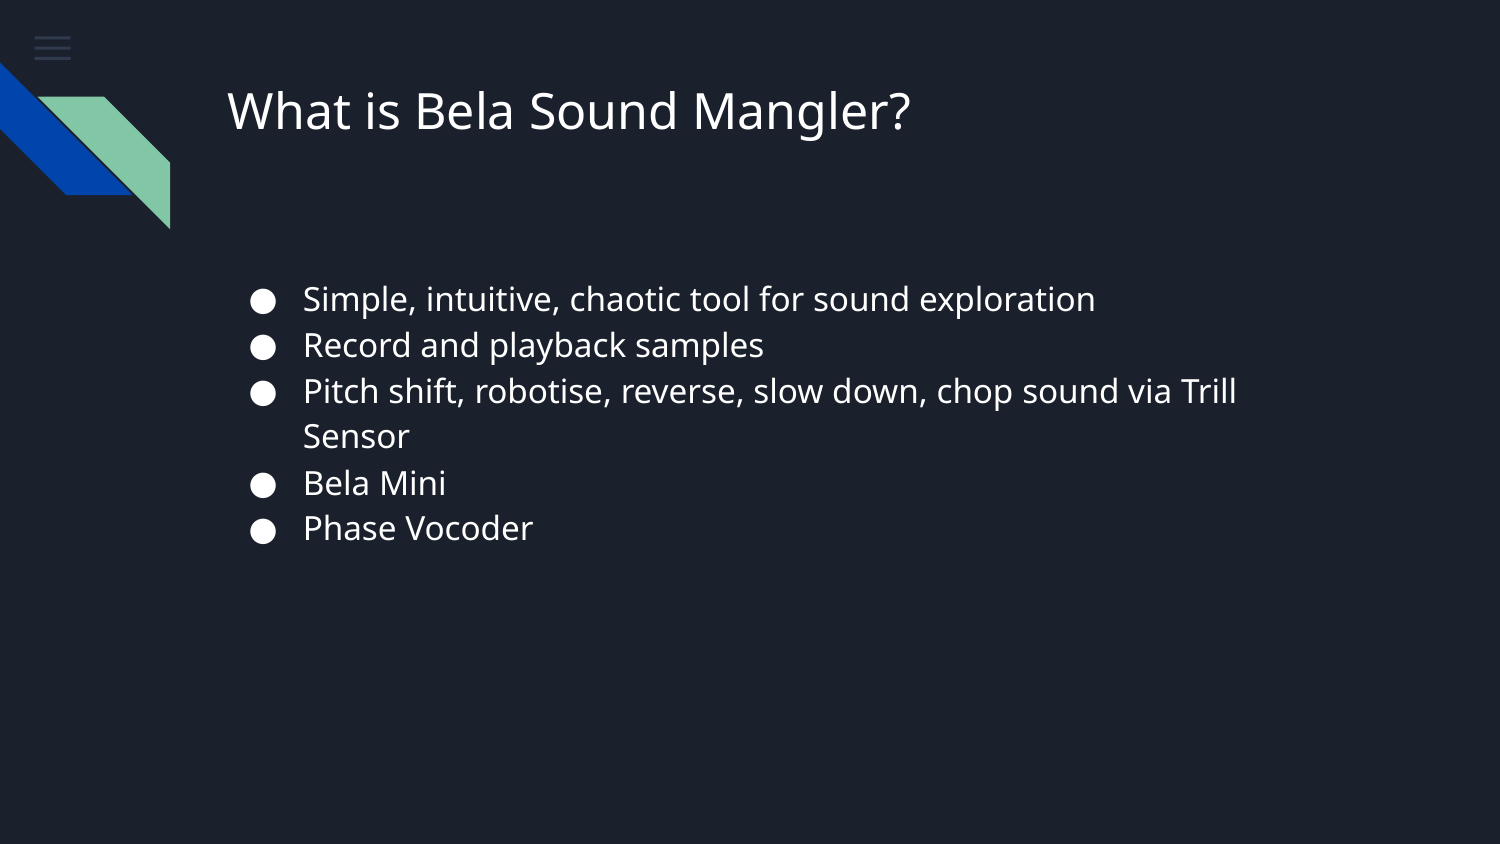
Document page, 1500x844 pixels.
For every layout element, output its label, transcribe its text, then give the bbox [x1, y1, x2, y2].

list Simple, intuitive, chaotic tool for sound exploration Record and playback samples Pitch shift, robotise, reverse, slow down, chop sound via Trill Sensor Bela Mini Phase Vocoder [212, 257, 1368, 735]
title What is Bela Sound Mangler? [212, 64, 1368, 215]
